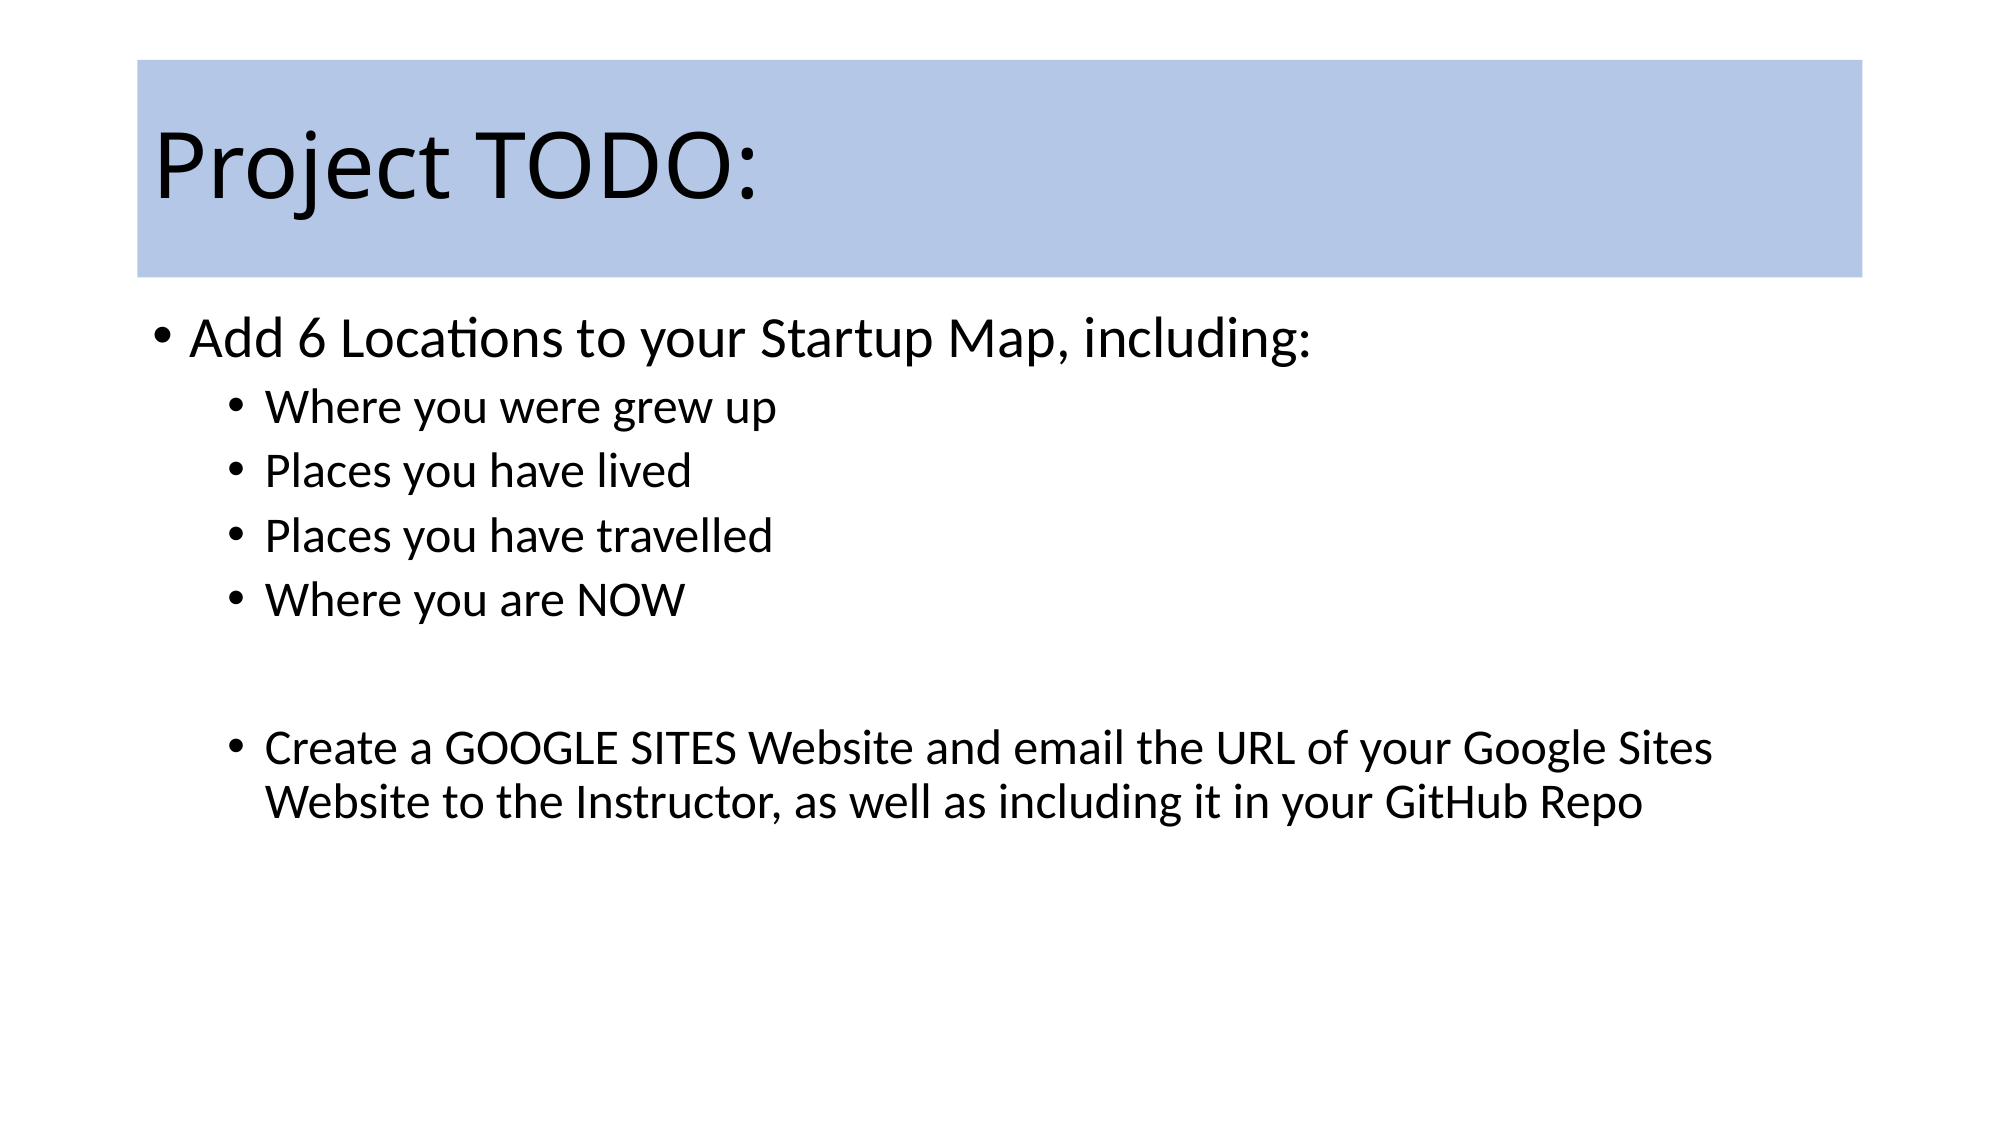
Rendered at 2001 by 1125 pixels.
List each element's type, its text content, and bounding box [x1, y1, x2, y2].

title Project TODO: [137, 59, 1863, 278]
list Add 6 Locations to your Startup Map, including: Where you were grew up Places you have lived Places you have travelled Where you are NOW Create a GOOGLE SITES Website and email the URL of your Google Sites Website to the Instructor, as well as including it in your GitHub Repo [137, 299, 1863, 1014]
